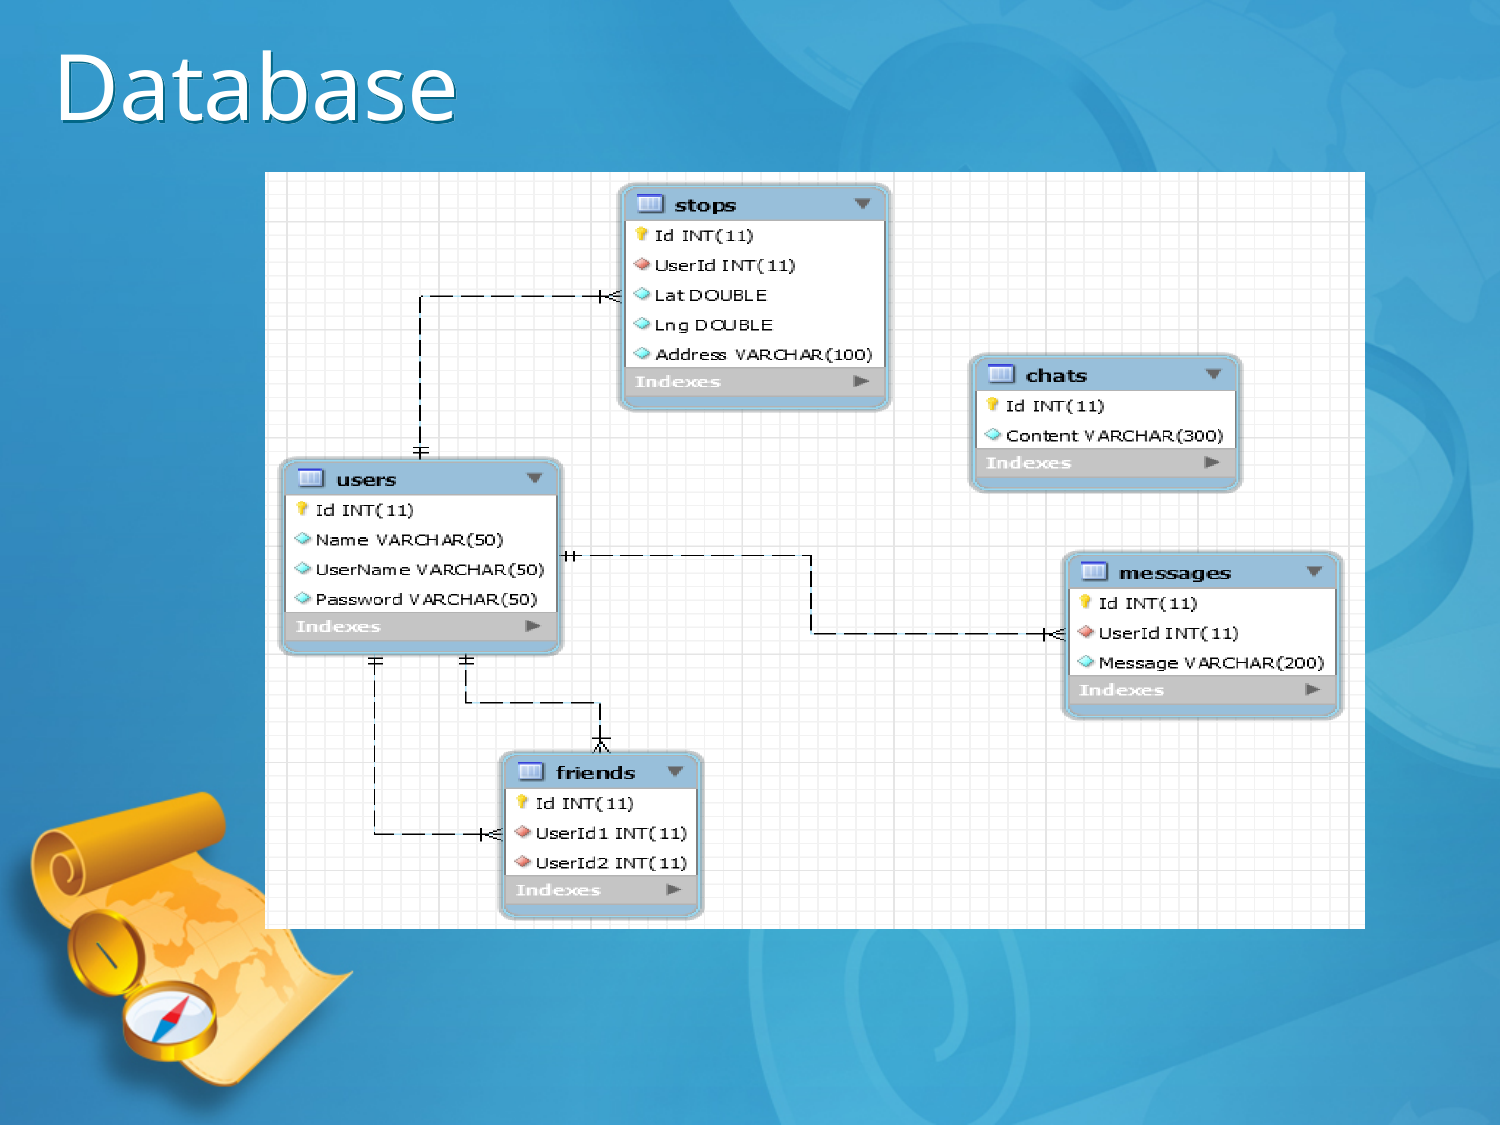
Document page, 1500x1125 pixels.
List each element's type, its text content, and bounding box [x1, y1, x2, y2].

title Database [37, 24, 1238, 143]
picture [0, 0, 1500, 1125]
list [265, 172, 1365, 929]
